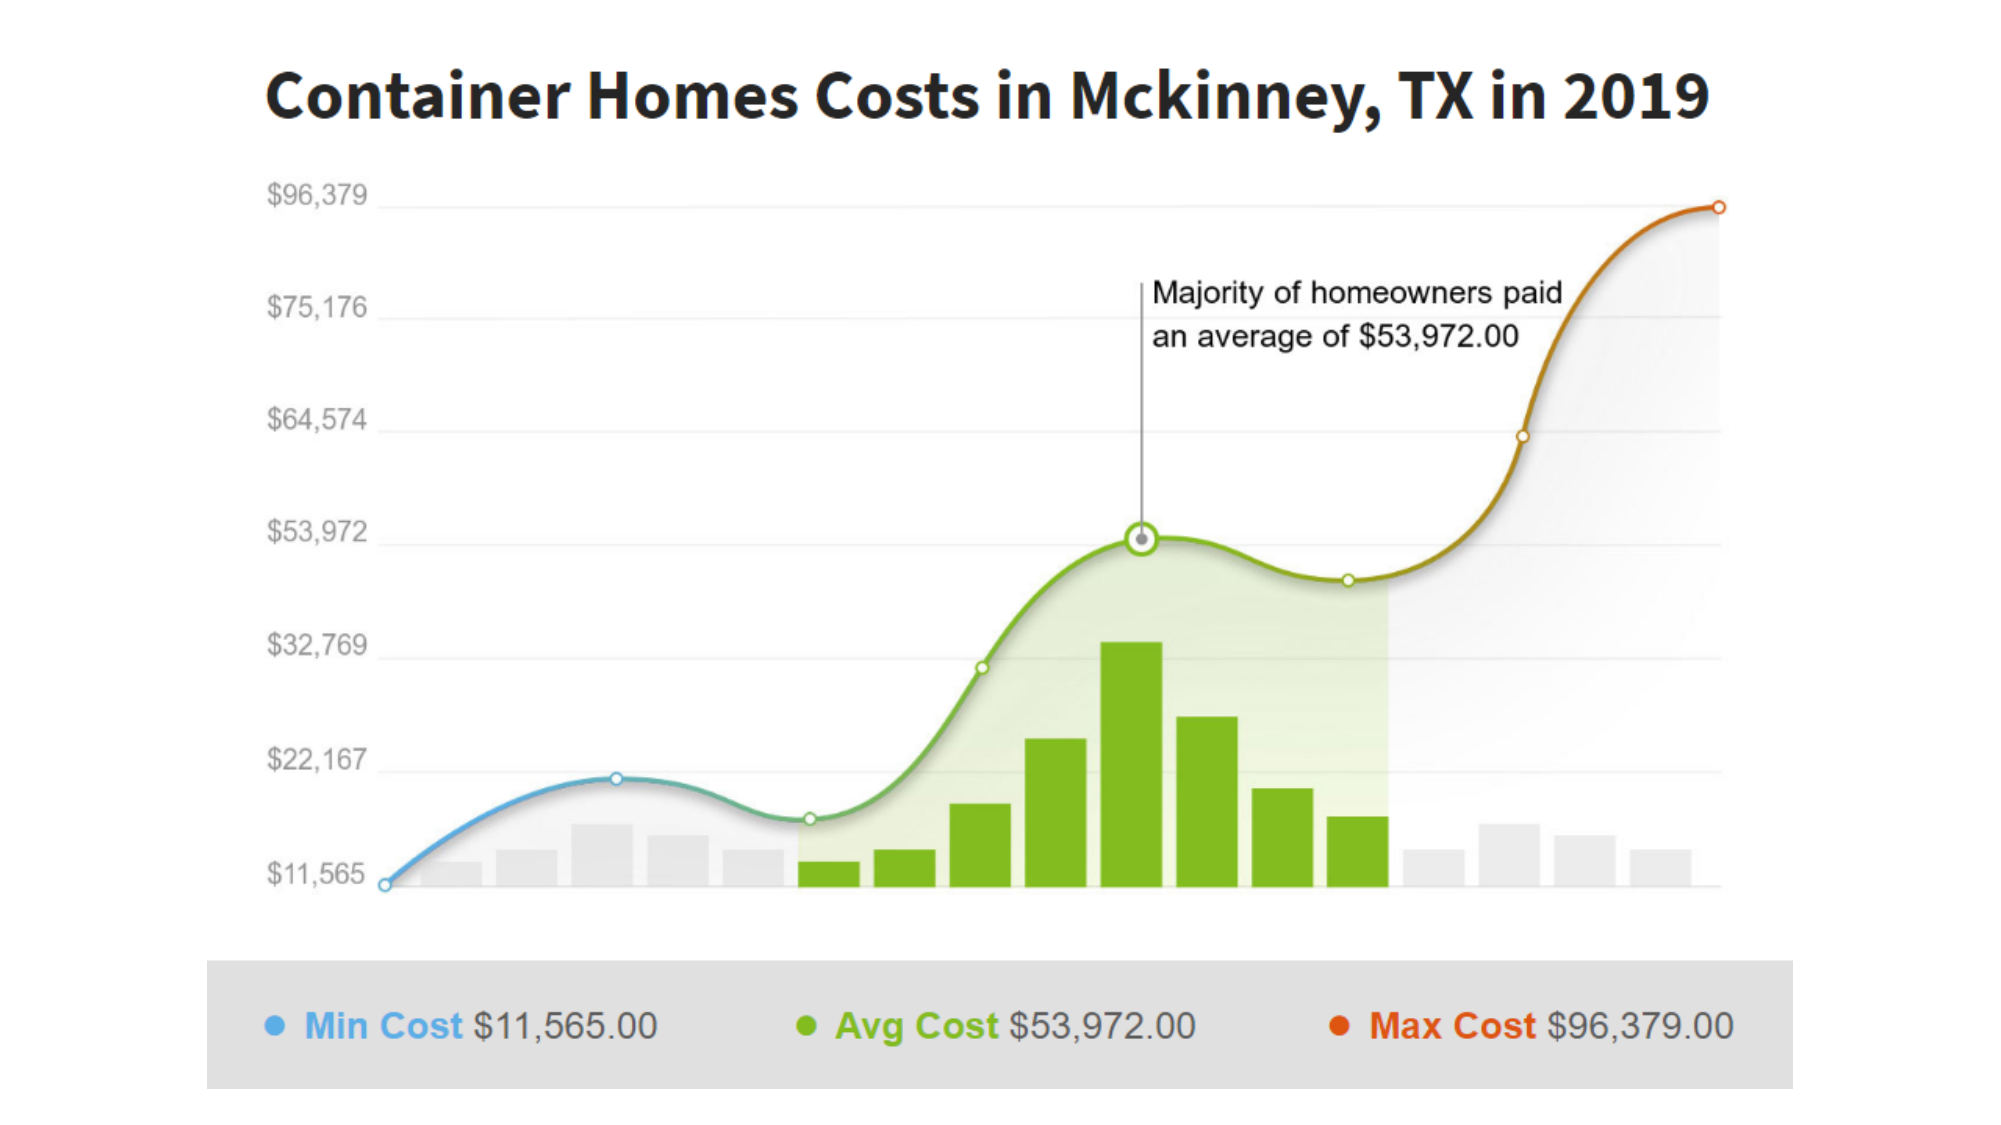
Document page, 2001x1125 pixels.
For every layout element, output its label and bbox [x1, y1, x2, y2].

picture [207, 36, 1793, 1089]
